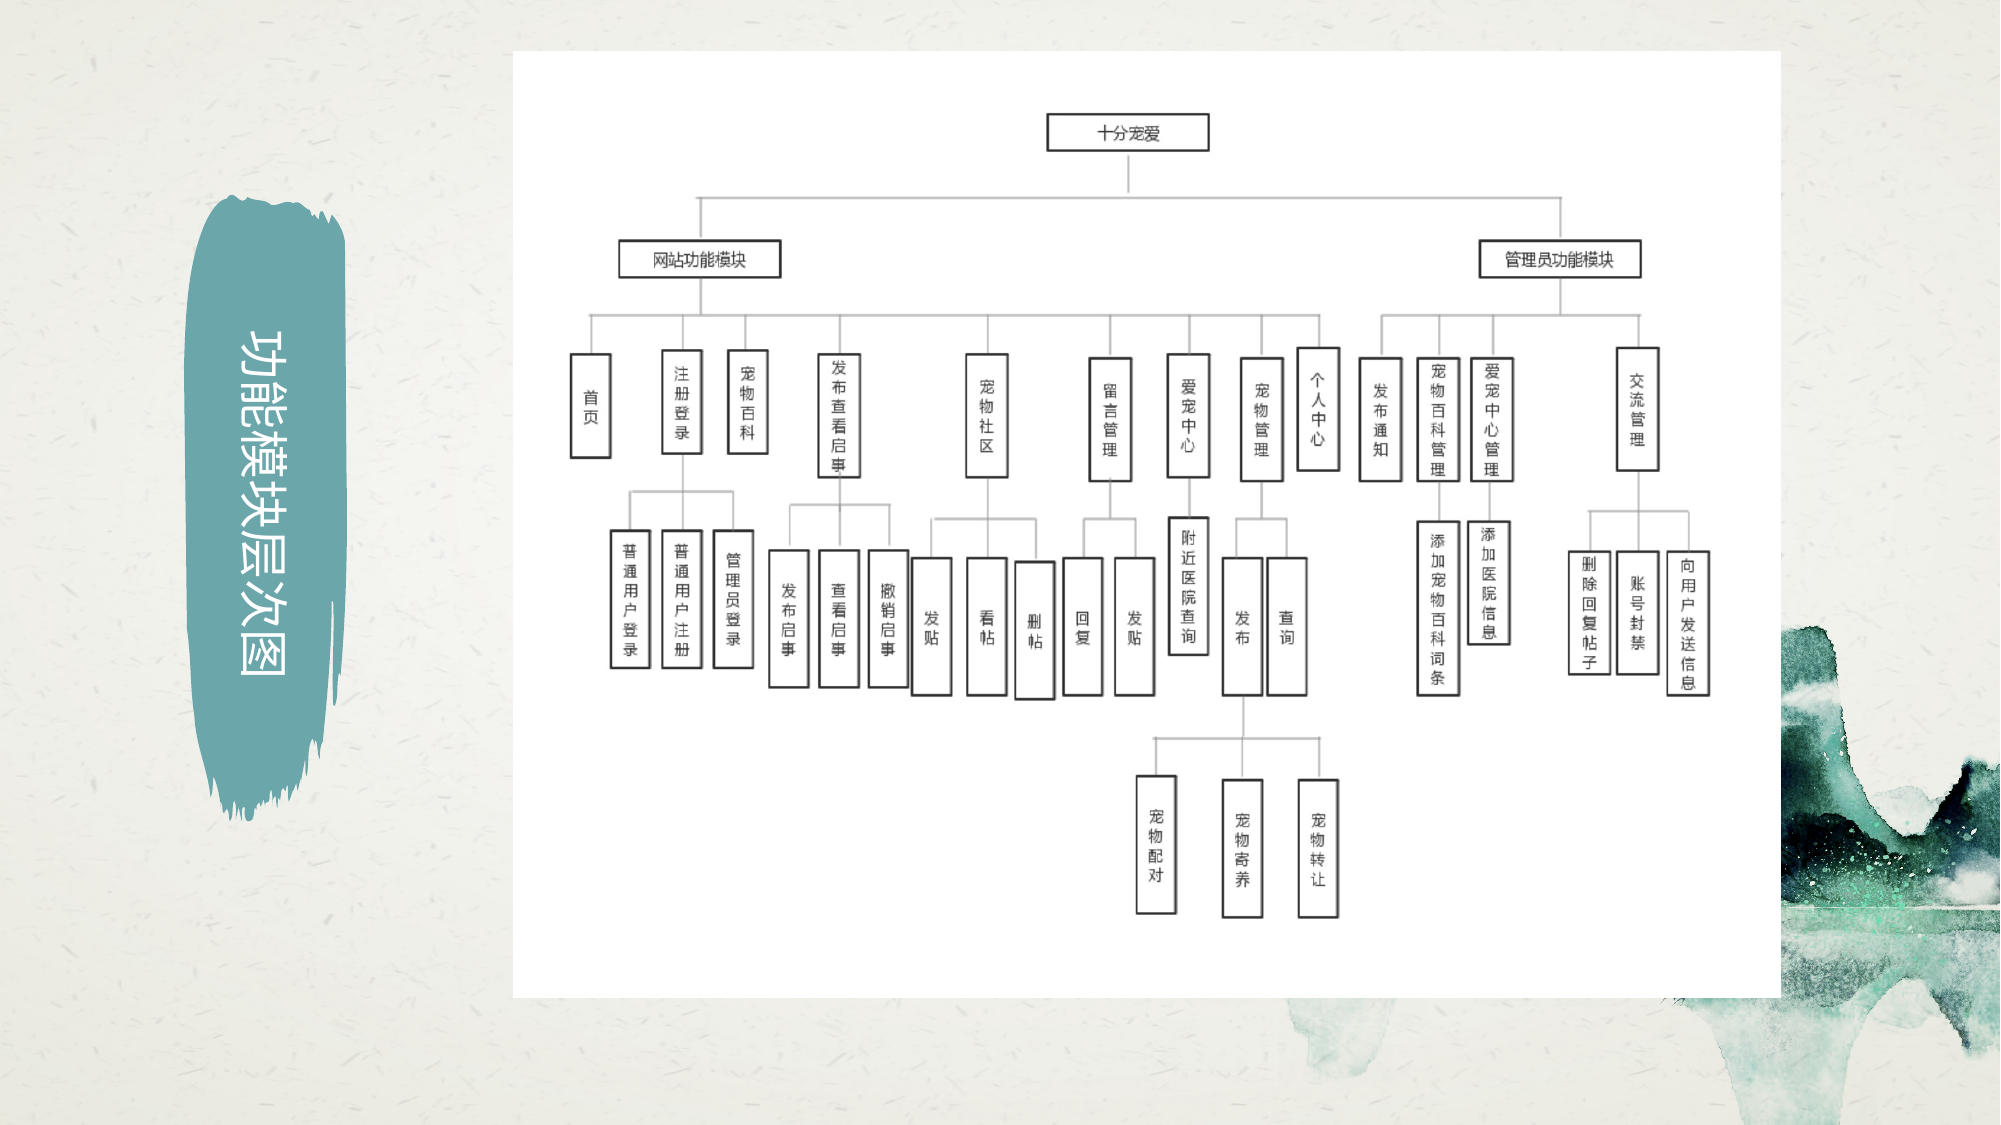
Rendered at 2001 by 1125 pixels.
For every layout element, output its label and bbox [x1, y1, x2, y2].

picture [513, 51, 2000, 1125]
text_box [183, 185, 348, 823]
